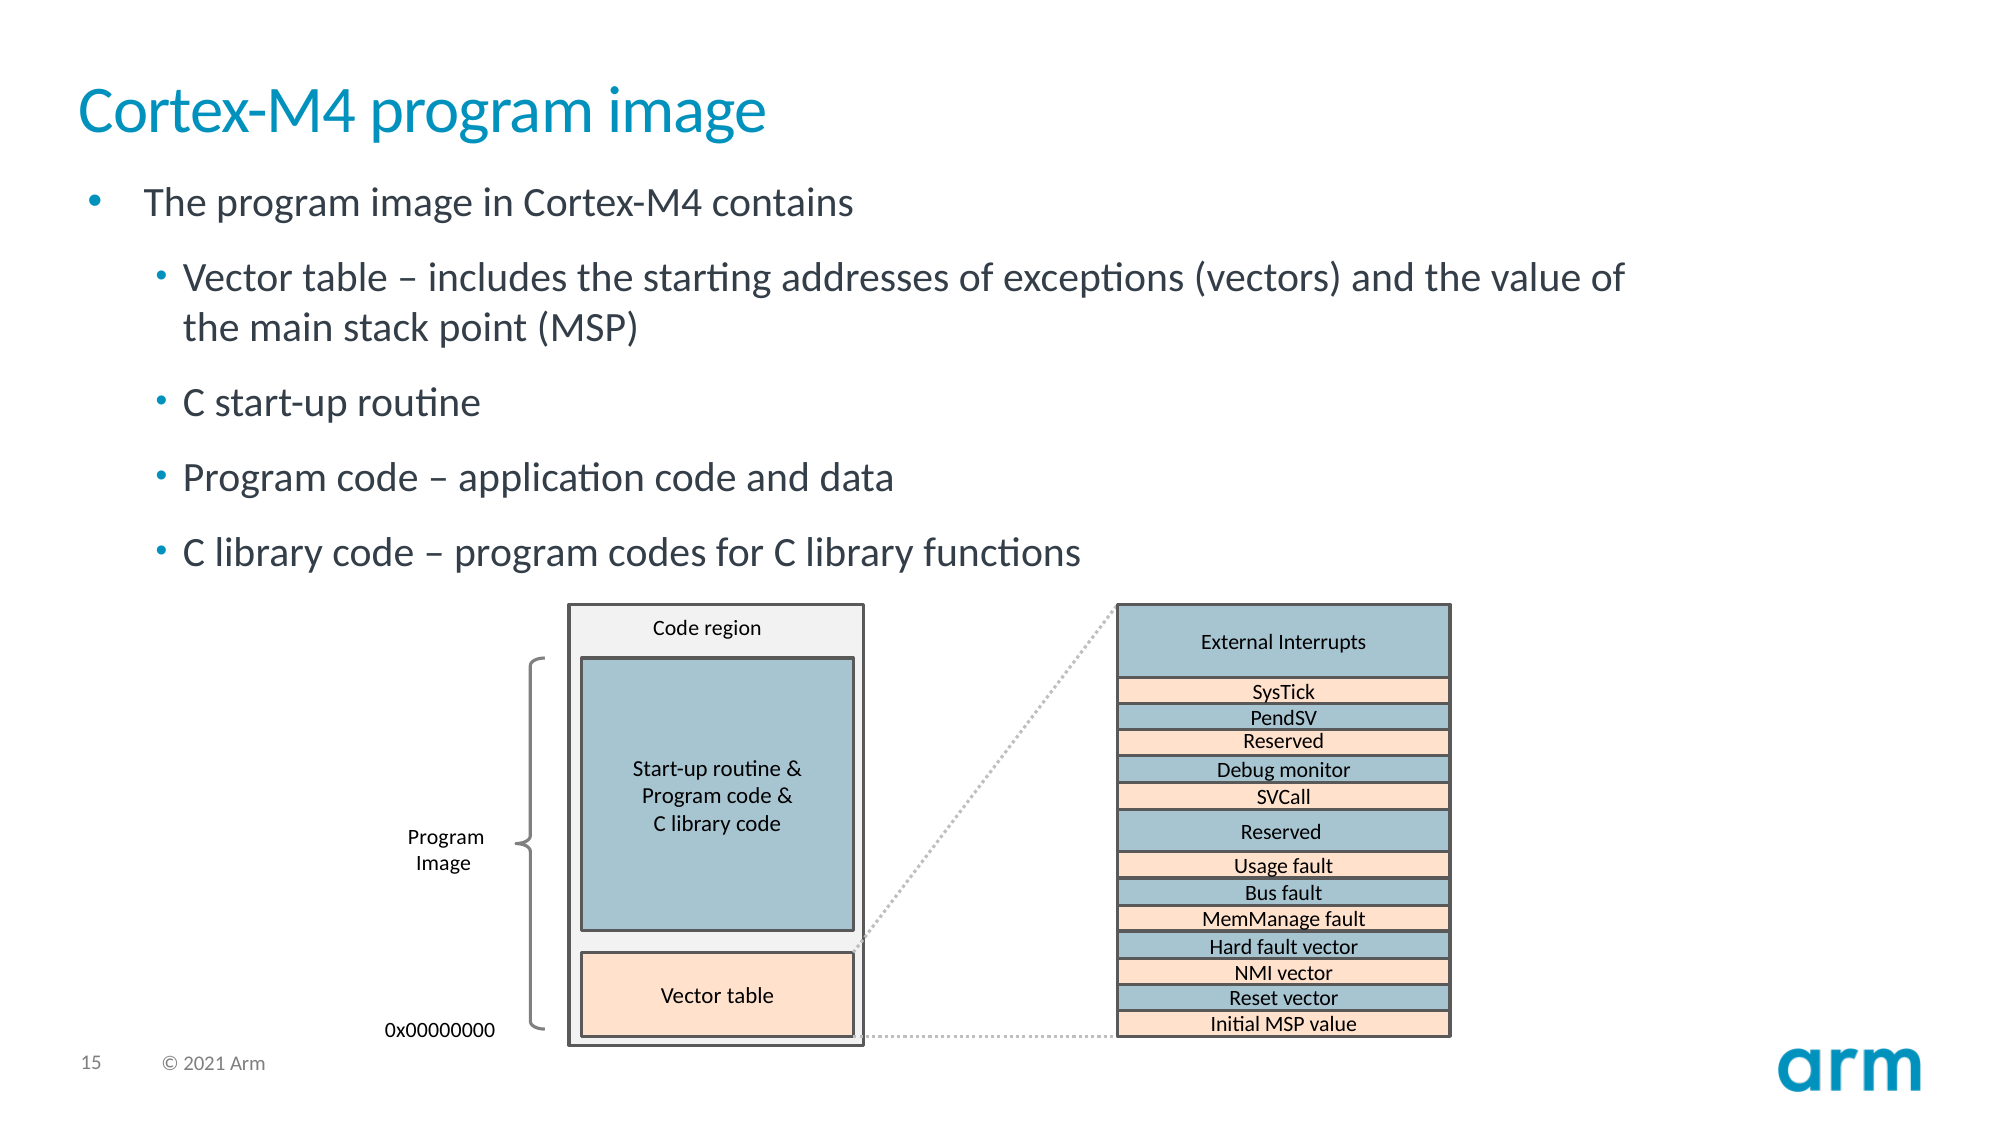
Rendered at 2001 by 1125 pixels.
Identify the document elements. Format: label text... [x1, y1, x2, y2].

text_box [370, 604, 1451, 1050]
picture [1777, 1047, 1922, 1093]
list The program image in Cortex-M4 contains Vector table – includes the starting addresses of exceptions (vectors) and the value of the main stack point (MSP) C start-up routine Program code – application code and data C library code – program codes for C library functions [87, 174, 1688, 544]
title Cortex-M4 program image [78, 78, 1922, 186]
